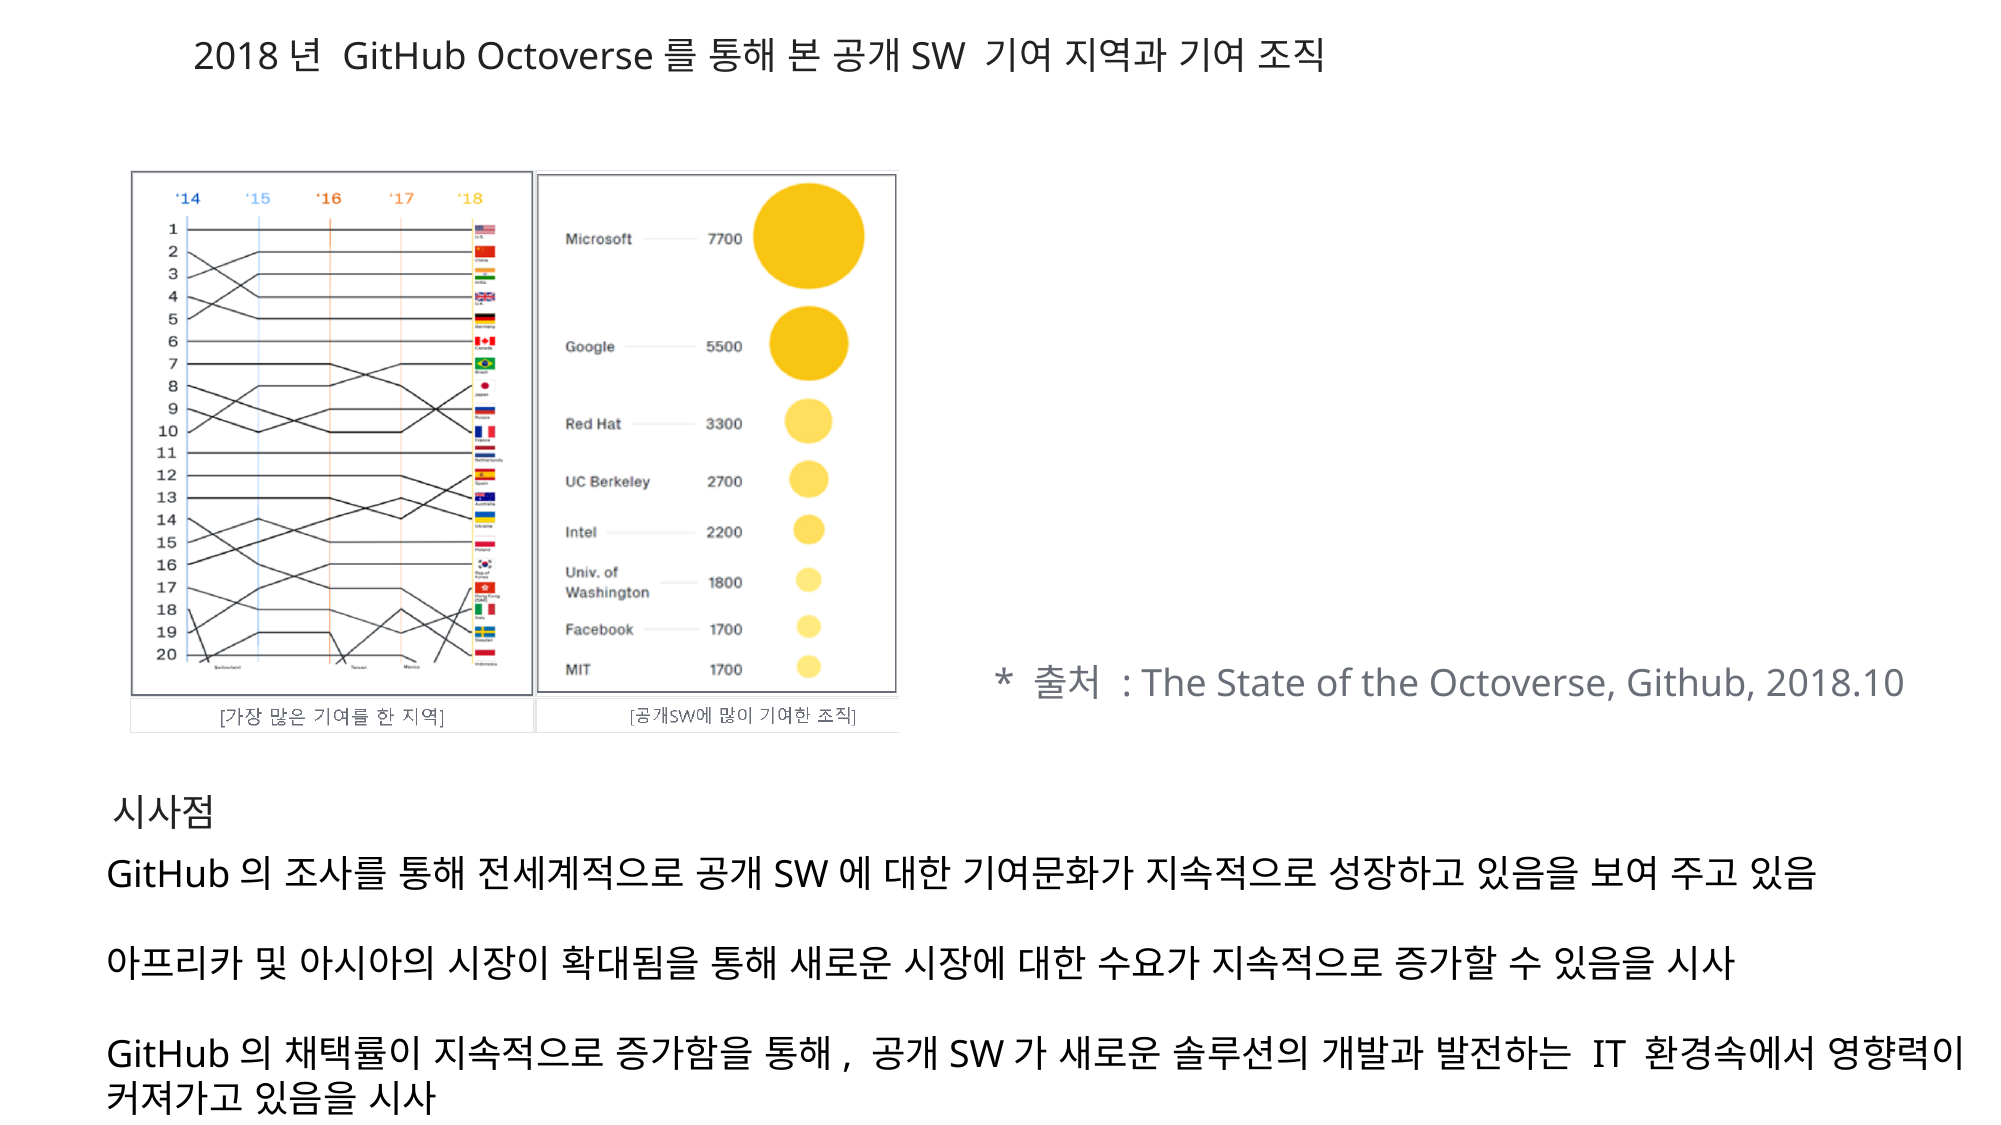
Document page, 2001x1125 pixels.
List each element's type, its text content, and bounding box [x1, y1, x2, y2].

text_box 2018년 GitHub Octoverse를 통해 본 공개SW 기여 지역과 기여 조직 [178, 25, 1342, 85]
text_box * 출처 : The State of the Octoverse, Github, 2018.10 [979, 651, 1921, 711]
picture [128, 168, 899, 733]
text_box 시사점 [98, 782, 232, 842]
text_box GitHub의 조사를 통해 전세계적으로 공개SW에 대한 기여문화가 지속적으로 성장하고 있음을 보여 주고 있음 아프리카 및 아시아의 시장이 확대됨을 통해 새로운 시장에 대한 수요가 지속적으로 증가할 수 있음을 시사 GitHub의 채택률이 지속적으로 증가함을 통해, 공개SW가 새로운 솔루션의 개발과 발전하는 IT 환경속에서 영향력이 커져가고 있음을 시사 [91, 842, 2000, 1125]
